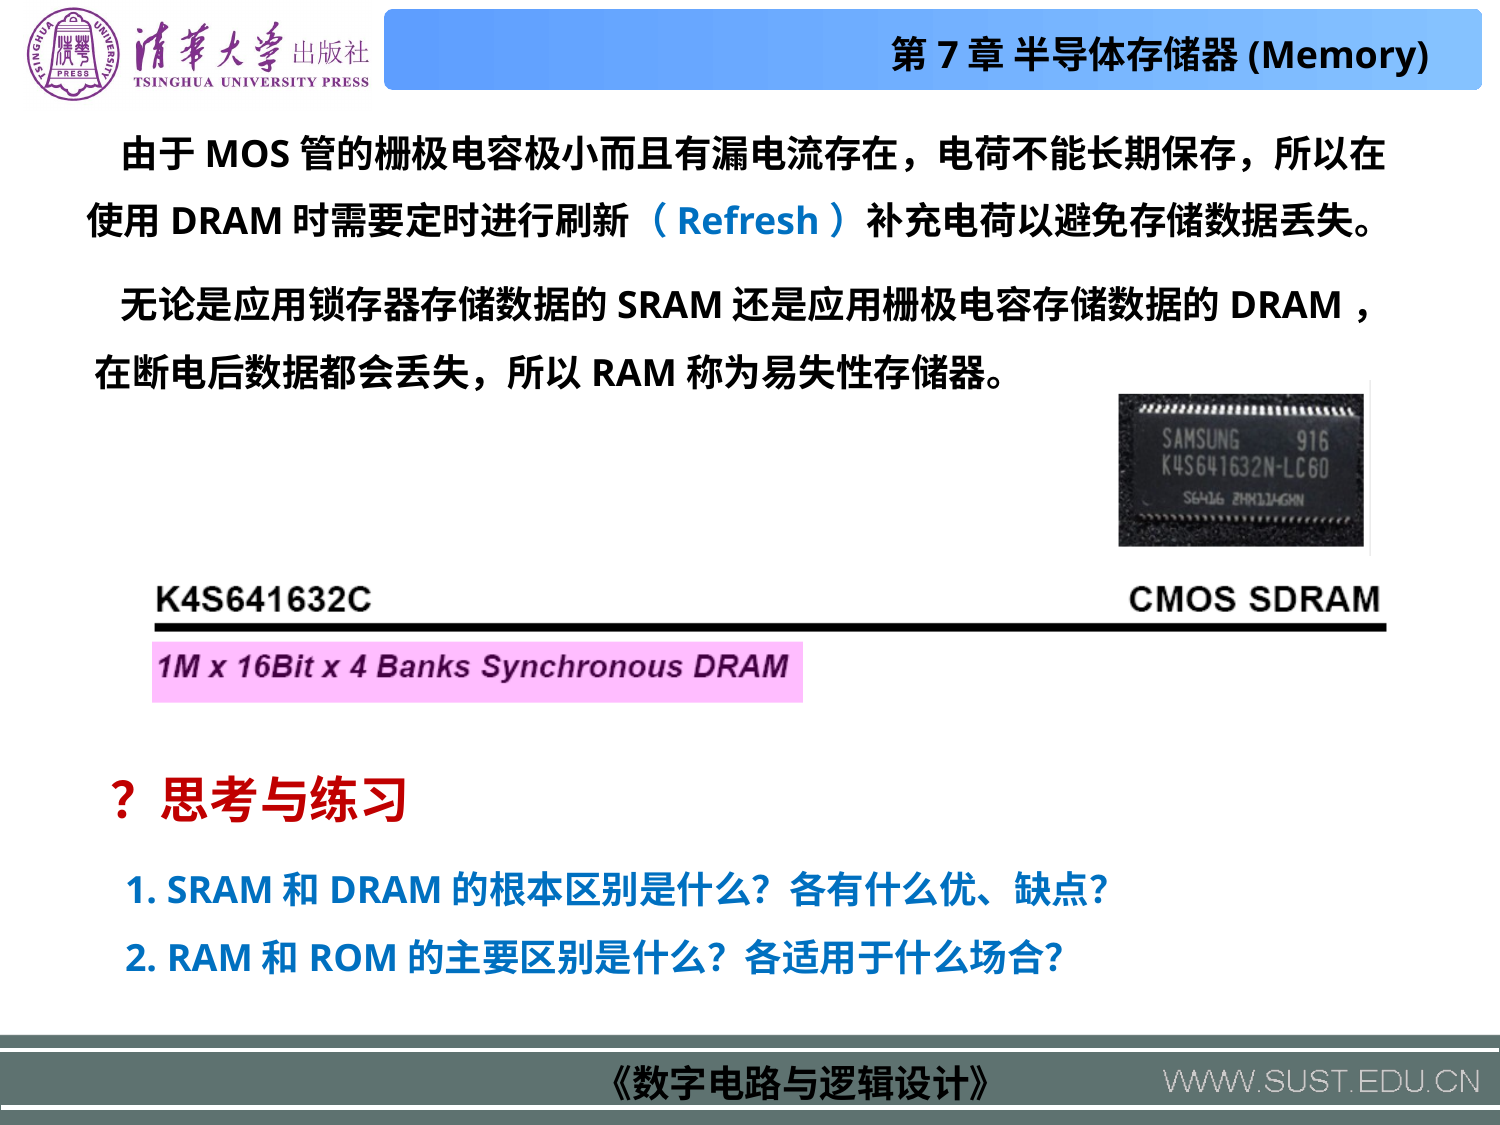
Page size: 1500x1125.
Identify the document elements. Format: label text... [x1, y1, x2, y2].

picture [151, 572, 1392, 686]
text_box 由于DRAM存储结点的结构非常简单，因此单片DRAM的容量很大，用于需要大量存储数据的场合。 [1151, 1057, 1492, 1105]
text_box 由于MOS管的栅极电容极小而且有漏电流存在，电荷不能长期保存，所以在使用DRAM时需要定时进行刷新（Refresh）补充电荷以避免存储数据丢失。 [71, 99, 1412, 250]
picture [23, 0, 372, 111]
text_box 1. SRAM和DRAM的根本区别是什么？各有什么优、缺点？ 2. RAM和ROM的主要区别是什么？各适用于什么场合？ [110, 836, 1142, 986]
text_box [152, 693, 803, 703]
text_box 无论是应用锁存器存储数据的SRAM还是应用栅极电容存储数据的DRAM，在断电后数据都会丢失，所以RAM称为易失性存储器。 [79, 251, 1420, 401]
picture [1114, 379, 1372, 556]
text_box ？思考与练习 [95, 760, 425, 836]
